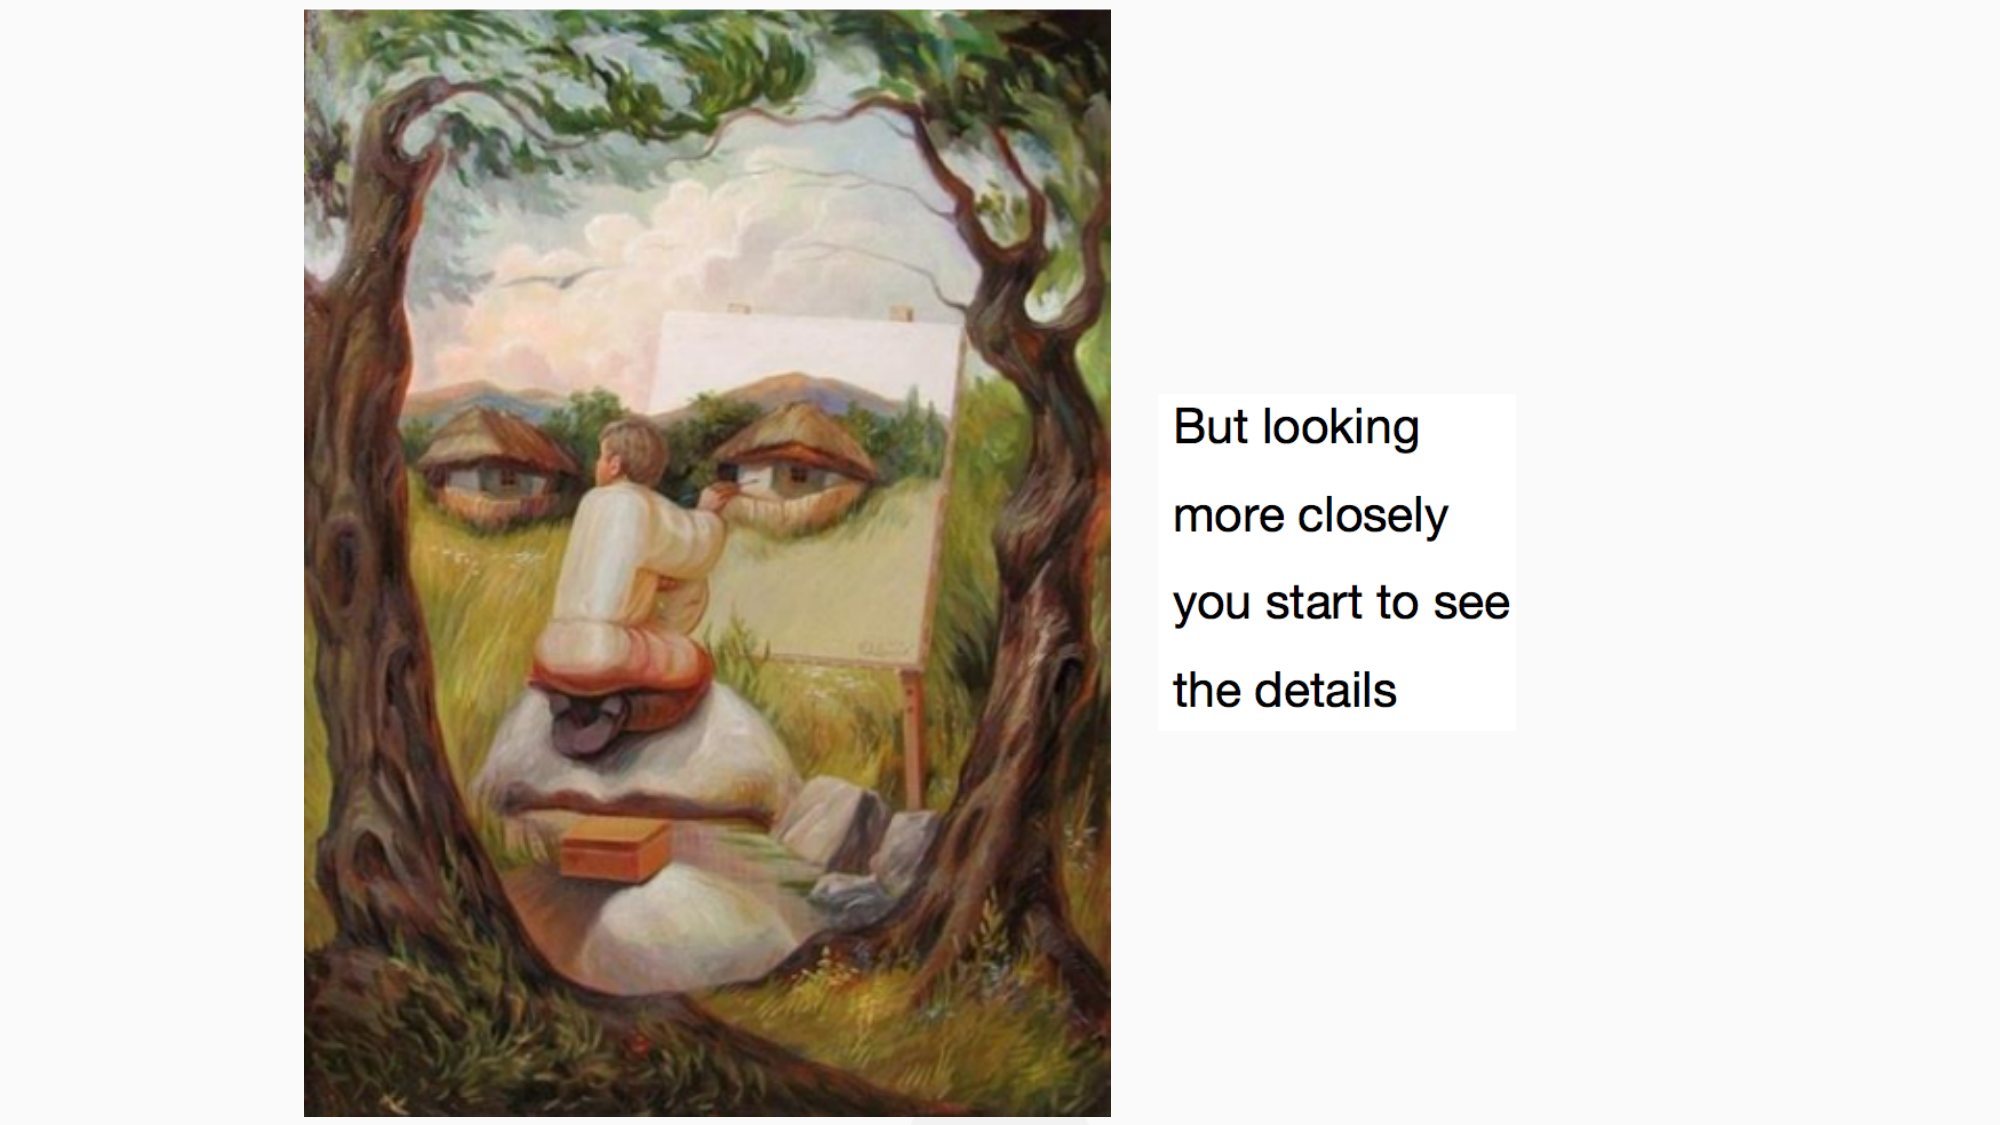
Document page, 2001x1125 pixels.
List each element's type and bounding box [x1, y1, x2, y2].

picture [304, 8, 1111, 1117]
picture [1158, 394, 1516, 731]
